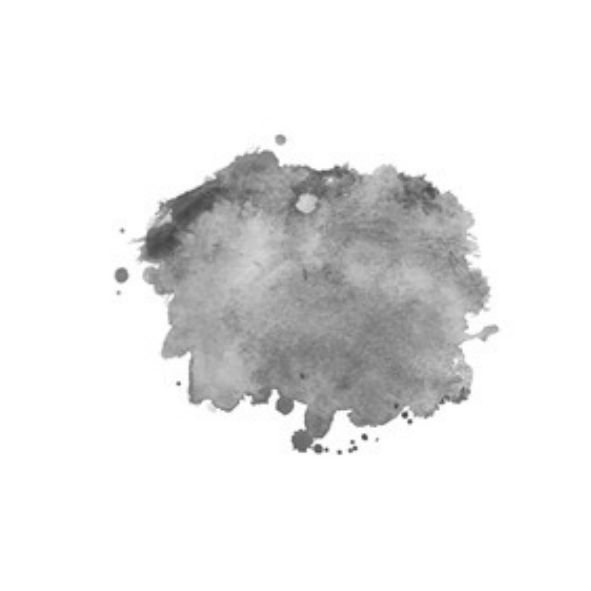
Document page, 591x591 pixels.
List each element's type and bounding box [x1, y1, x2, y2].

picture [61, 68, 524, 531]
